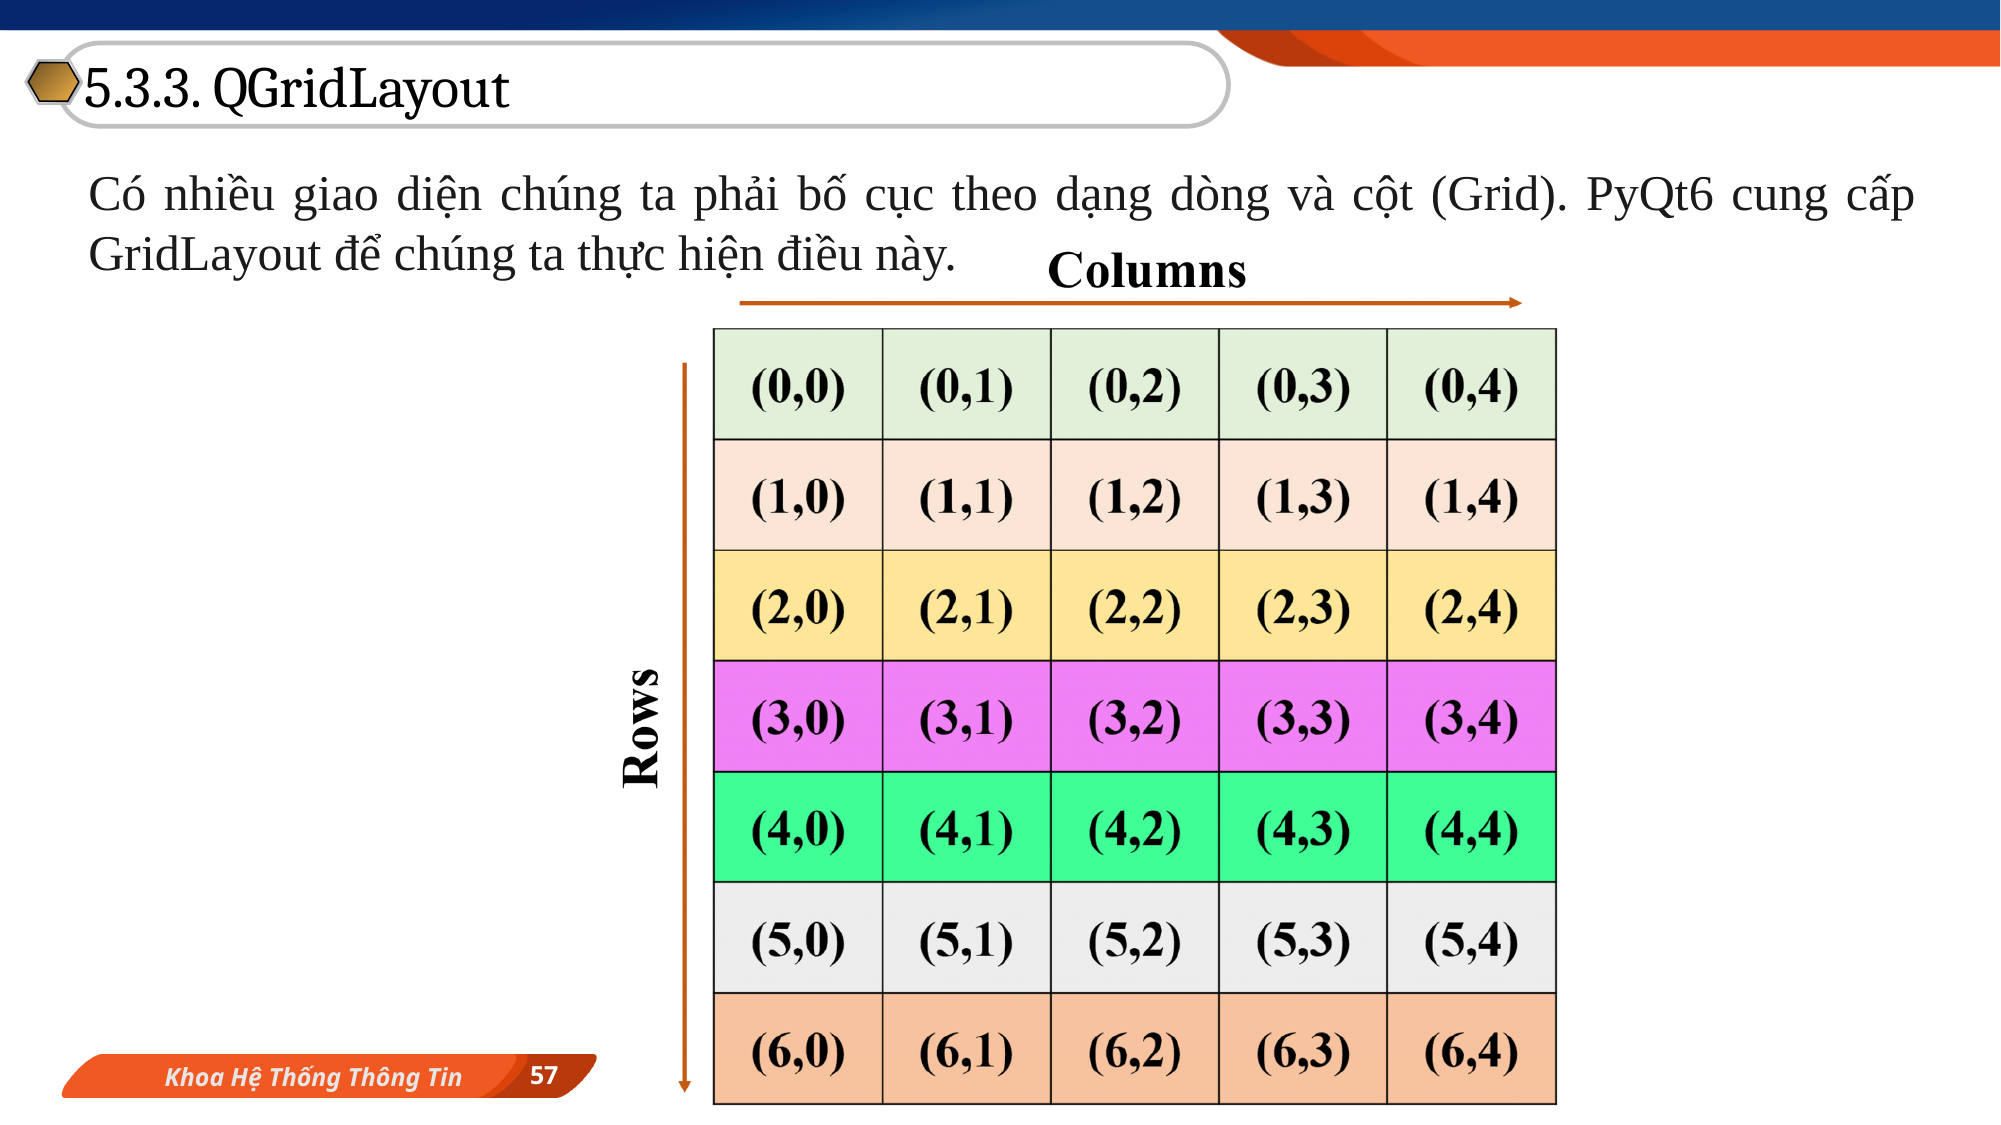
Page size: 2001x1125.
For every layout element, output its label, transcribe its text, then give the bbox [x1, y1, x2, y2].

text_box Có nhiều giao diện chúng ta phải bố cục theo dạng dòng và cột (Grid). PyQt6 cung cấp GridLayout để chúng ta thực hiện điều này. [73, 153, 1932, 288]
footer Khoa Hệ Thống Thông Tin [119, 1054, 508, 1098]
slide_number 57 [508, 1046, 574, 1106]
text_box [24, 42, 1229, 127]
picture [0, 0, 2001, 71]
picture [34, 220, 1559, 1125]
